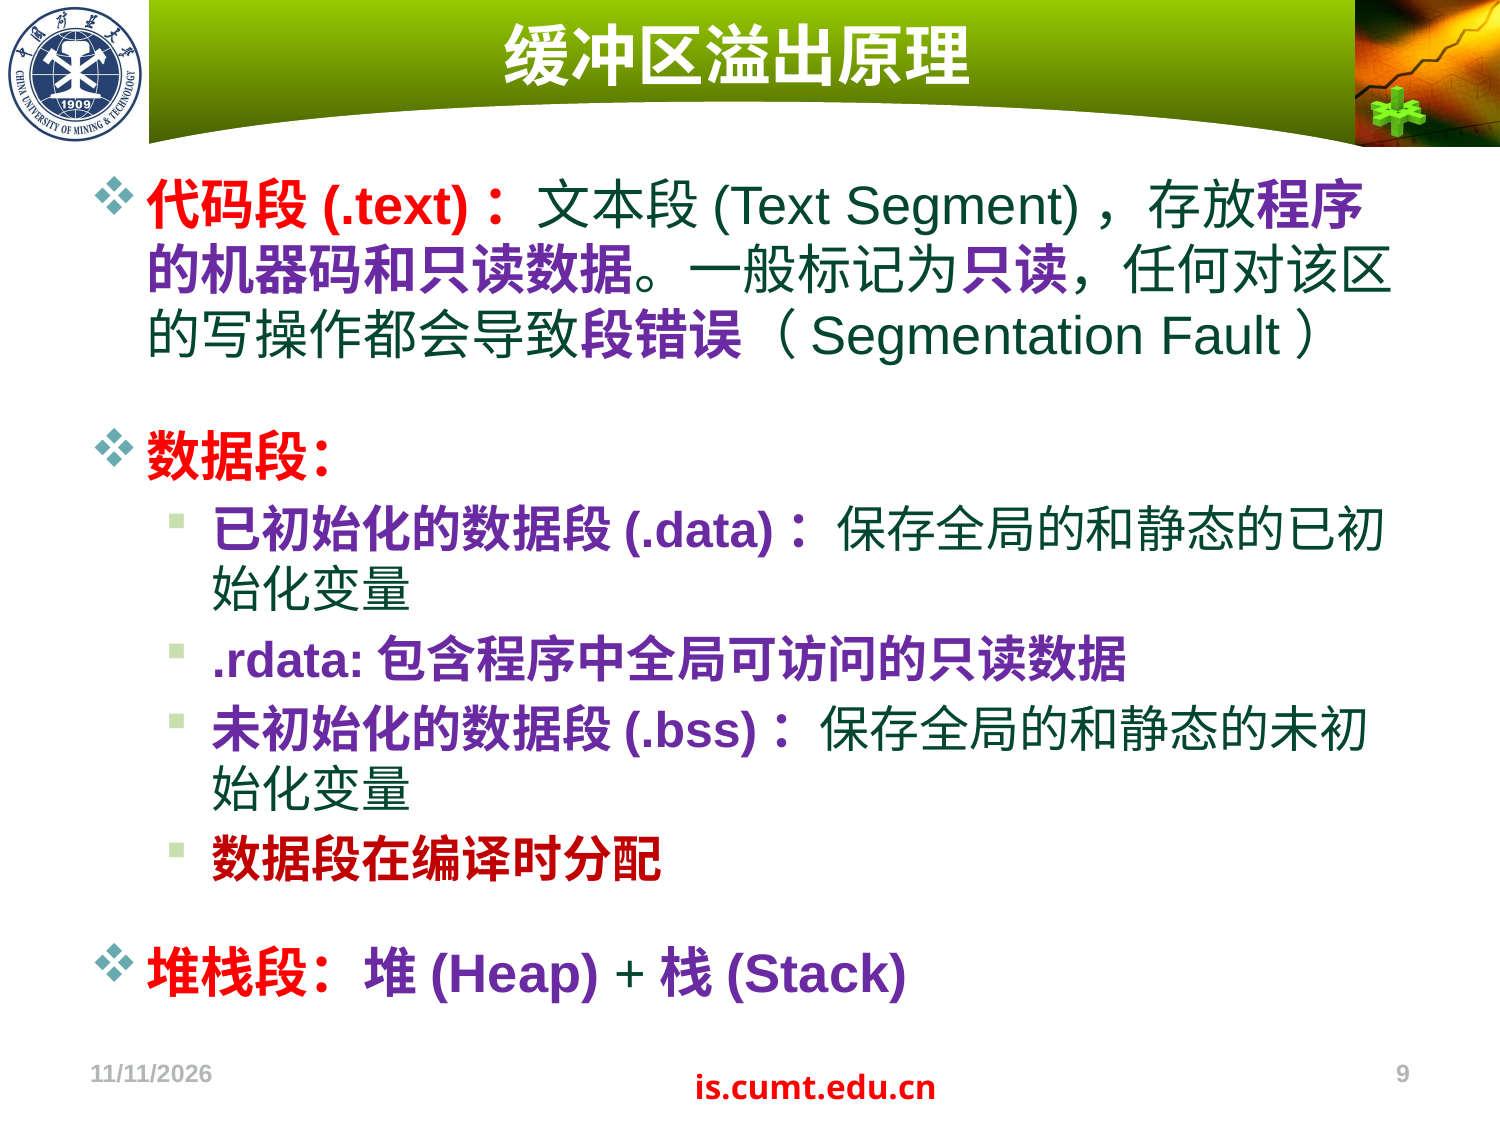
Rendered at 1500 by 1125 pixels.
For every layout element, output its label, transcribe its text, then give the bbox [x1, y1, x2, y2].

picture [0, 0, 149, 149]
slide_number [75, 1042, 425, 1103]
picture [1355, 0, 1500, 147]
footer is.cumt.edu.cn [584, 1058, 1048, 1114]
list 代码段(.text)：文本段(Text Segment)，存放程序的机器码和只读数据。一般标记为只读，任何对该区的写操作都会导致段错误（Segmentation Fault） 数据段： 已初始化的数据段(.data)：保存全局的和静态的已初始化变量 .rdata:包含程序中全局可访问的只读数据 未初始化的数据段(.bss)：保存全局的和静态的未初始化变量 数据段在编译时分配 堆栈段：堆(Heap) +栈(Stack) [75, 162, 1425, 1050]
title 缓冲区溢出原理 [50, 7, 1425, 100]
slide_number 9 [1074, 1042, 1425, 1103]
